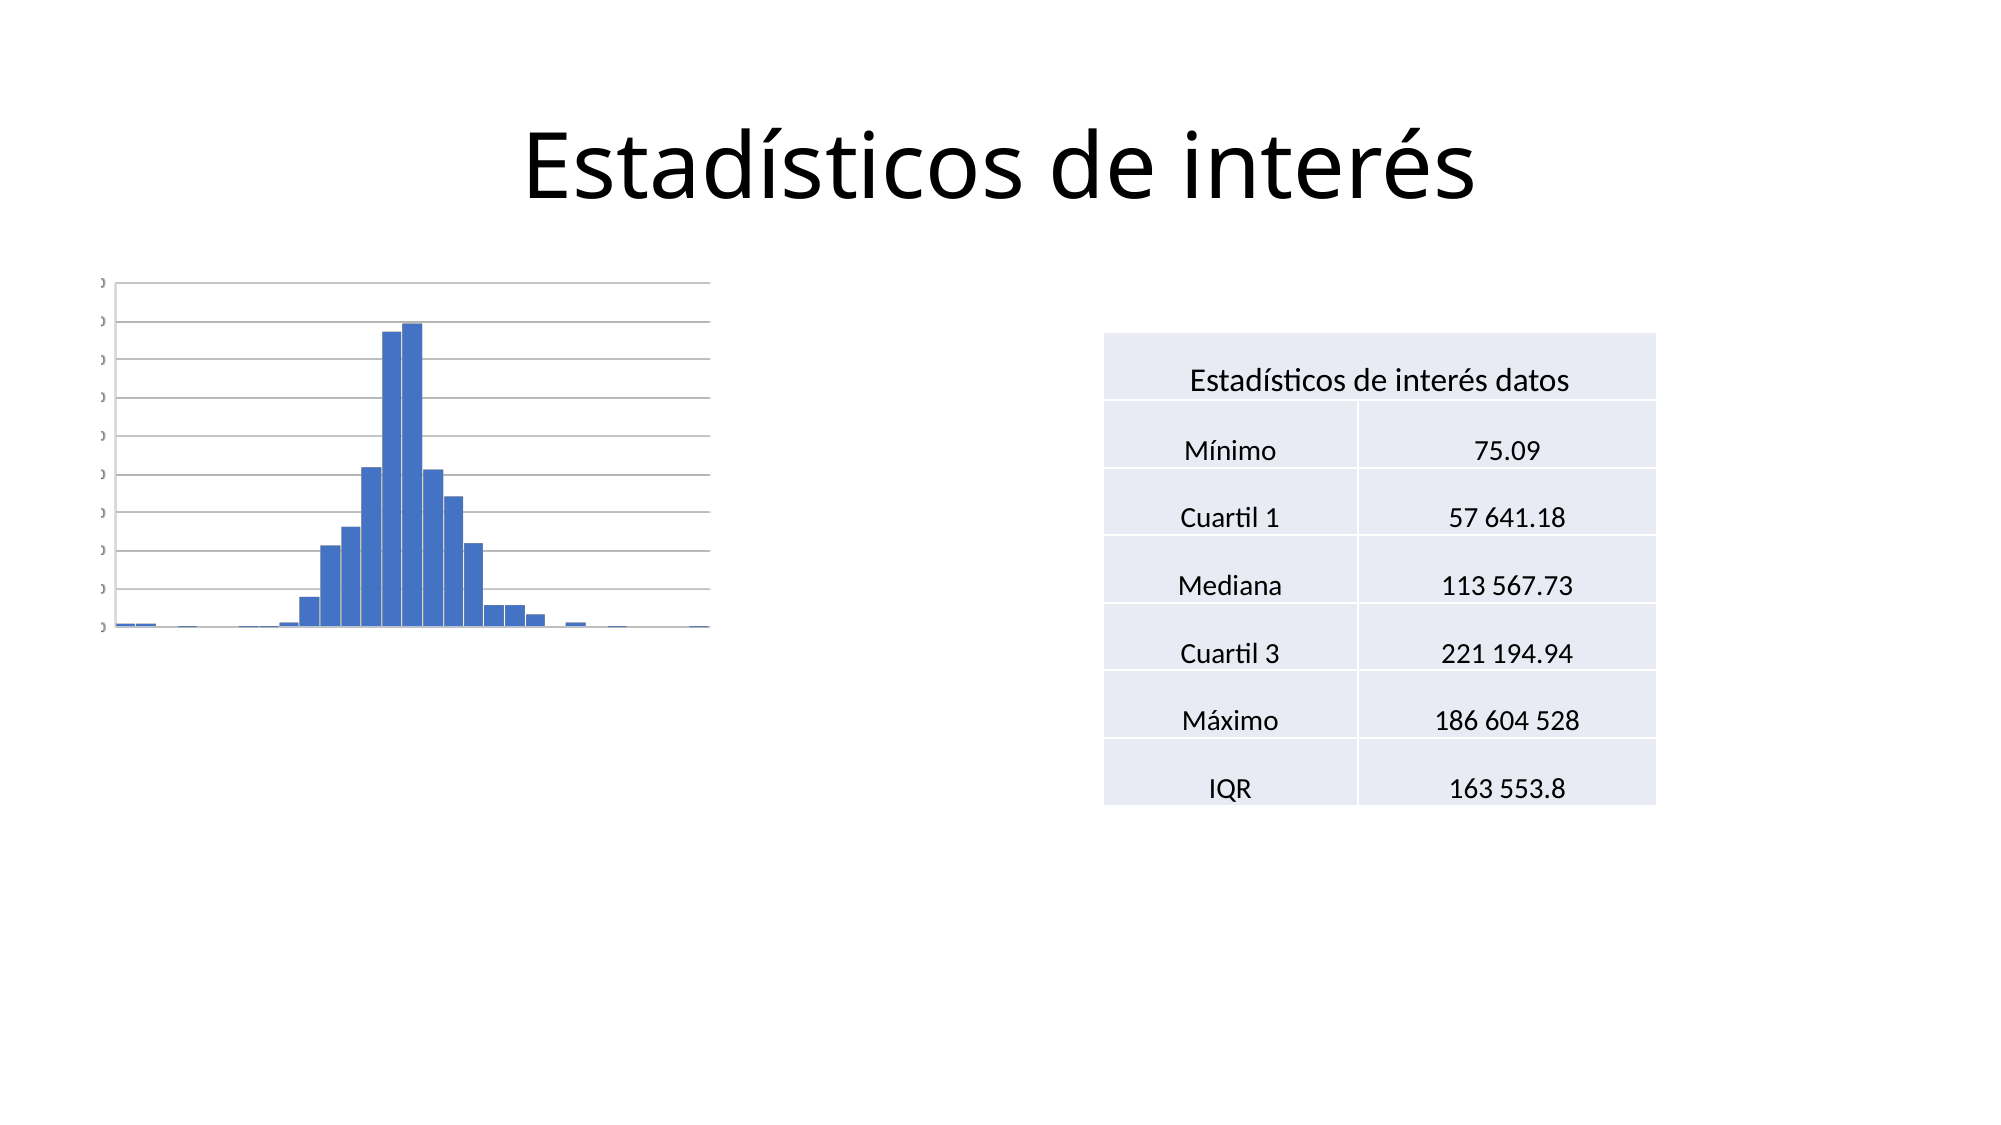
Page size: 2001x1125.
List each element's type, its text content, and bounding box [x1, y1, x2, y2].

picture [101, 277, 963, 861]
table_cell 186 604 528 [1359, 671, 1656, 737]
table_cell Cuartil 3 [1104, 604, 1357, 669]
table_header Estadísticos de interés datos [1104, 333, 1656, 399]
table_cell Mínimo [1104, 401, 1357, 467]
table_cell 221 194.94 [1359, 604, 1656, 669]
table_cell Máximo [1104, 671, 1357, 737]
table_cell IQR [1104, 739, 1357, 805]
table_cell 163 553.8 [1359, 739, 1656, 805]
table_cell Cuartil 1 [1104, 469, 1357, 534]
table_cell 57 641.18 [1359, 469, 1656, 534]
table_cell 113 567.73 [1359, 536, 1656, 602]
table_cell 75.09 [1359, 401, 1656, 467]
table_cell Mediana [1104, 536, 1357, 602]
title Estadísticos de interés [137, 59, 1863, 278]
